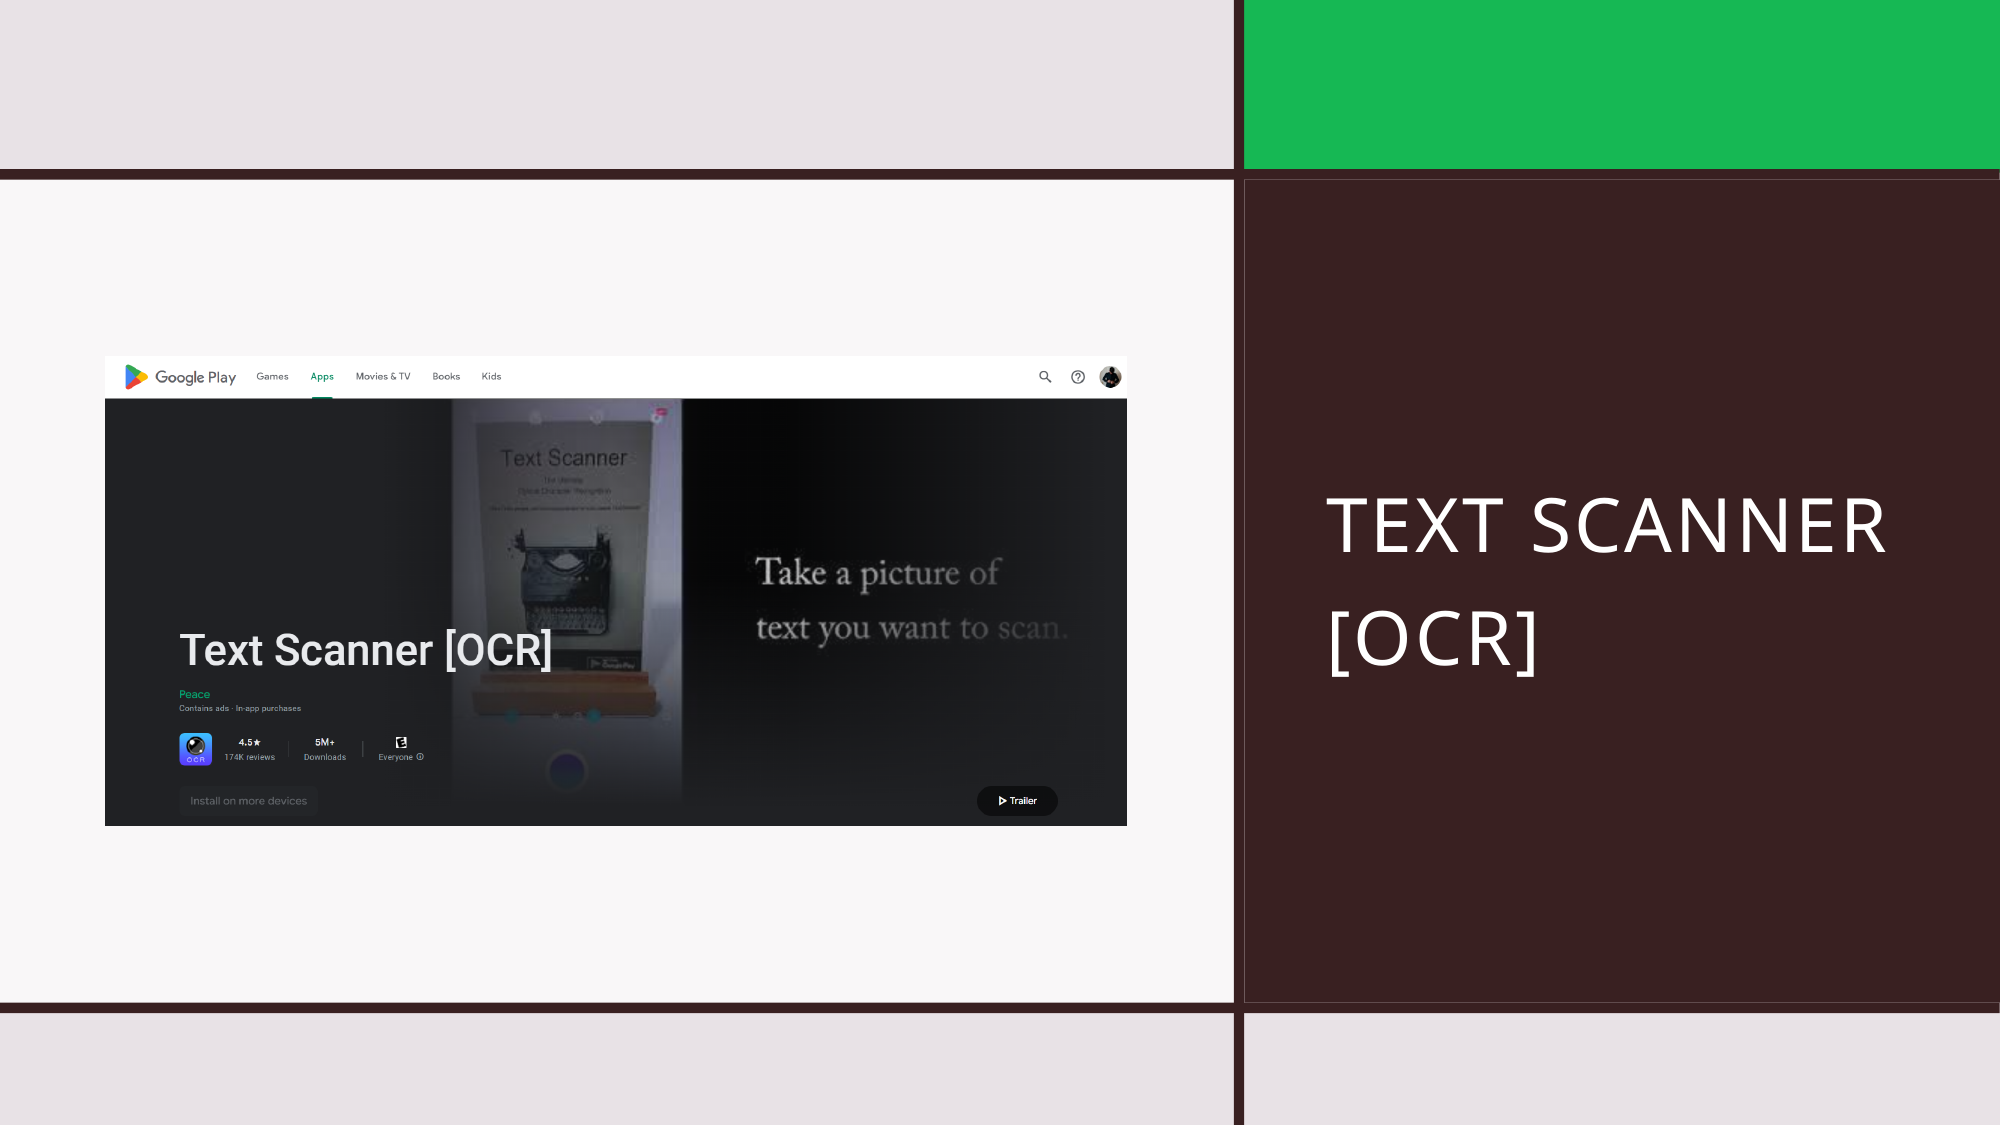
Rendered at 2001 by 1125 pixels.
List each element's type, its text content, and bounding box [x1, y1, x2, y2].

text_box [0, 0, 1233, 168]
text_box [0, 1002, 1233, 1014]
title Text scanner [ocr] [1308, 280, 1924, 696]
text_box [1233, 0, 1245, 1125]
text_box [1245, 179, 2000, 1002]
picture [105, 356, 1127, 827]
text_box [0, 168, 1233, 181]
text_box [1245, 0, 2000, 168]
text_box [1245, 1014, 2000, 1125]
text_box [1245, 168, 2000, 179]
text_box [1245, 1002, 2000, 1014]
text_box [0, 1014, 1233, 1125]
text_box [0, 181, 1233, 1002]
